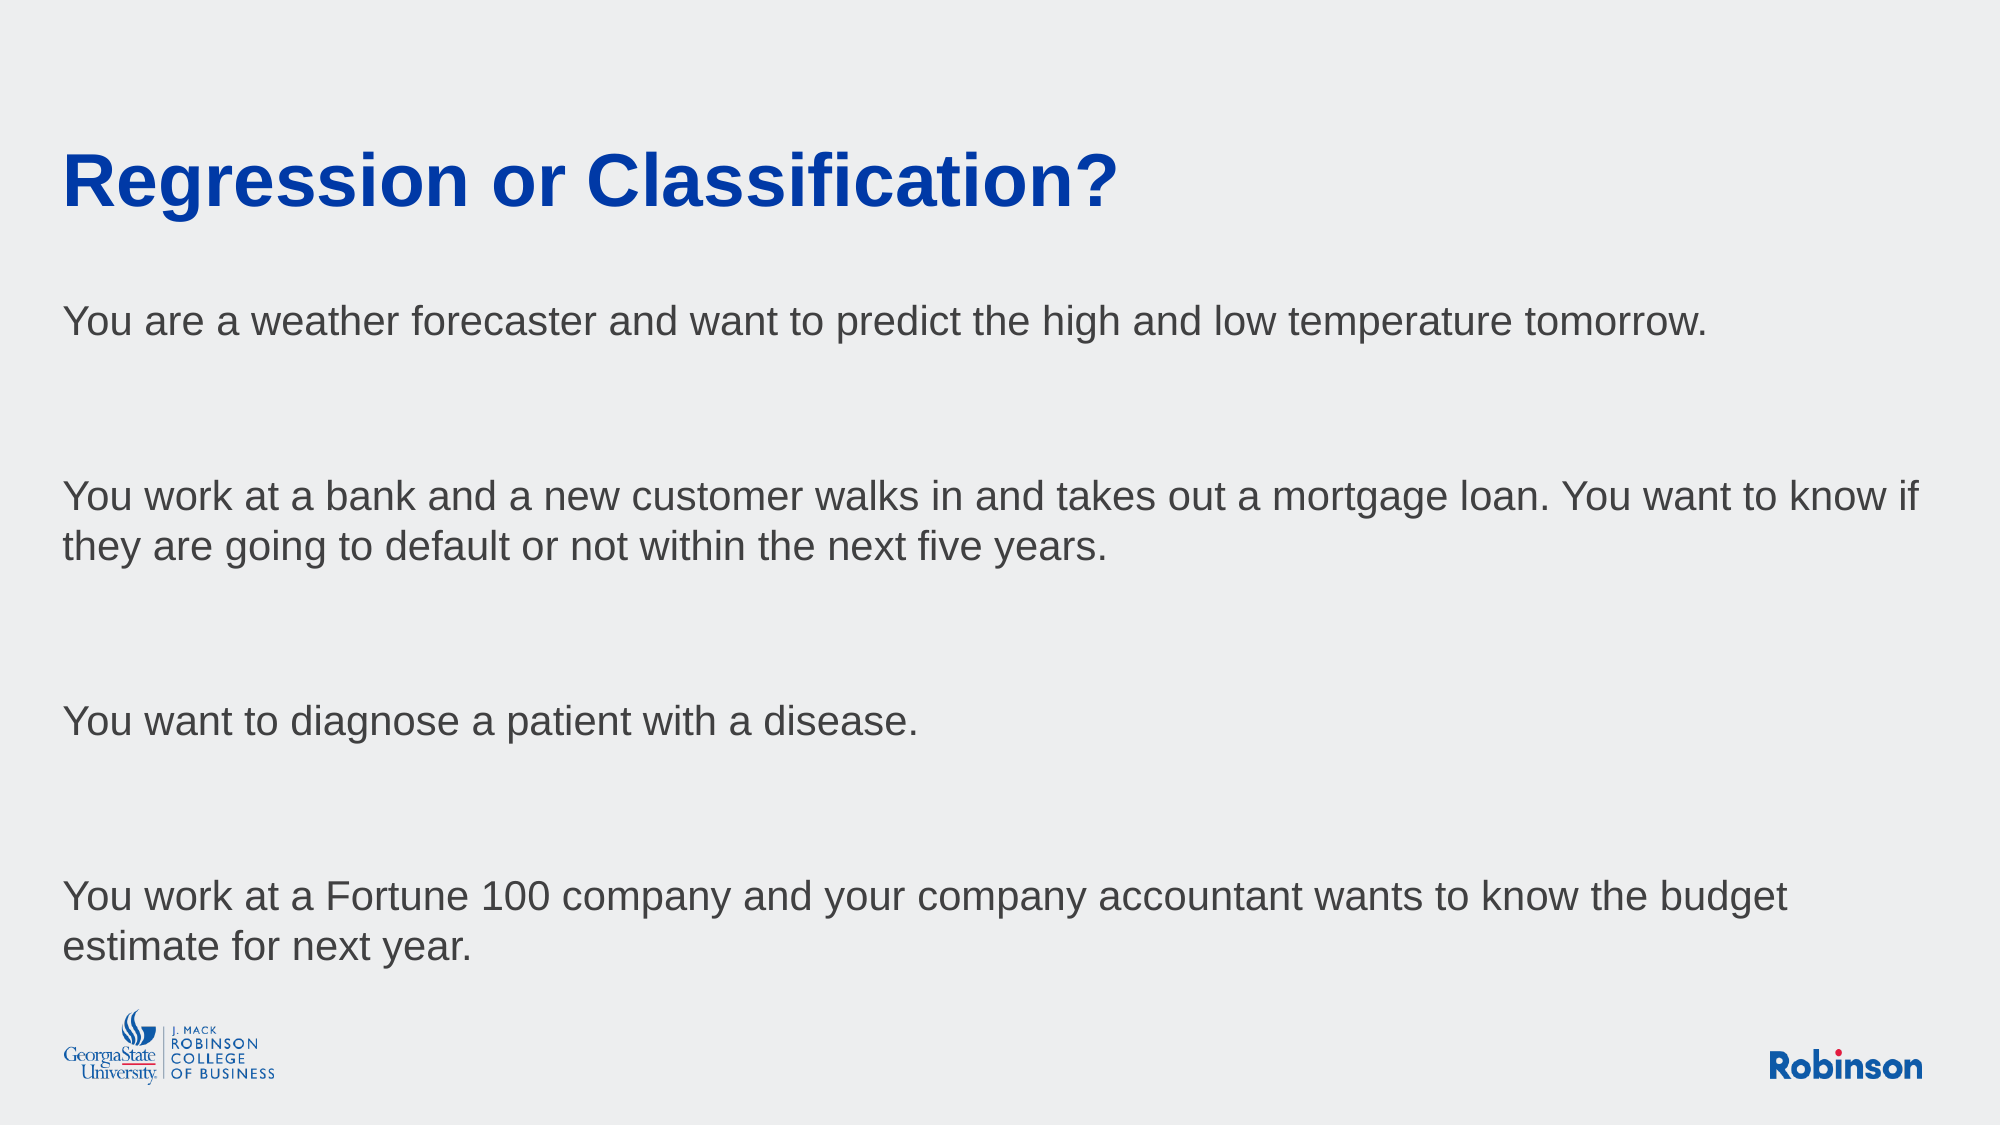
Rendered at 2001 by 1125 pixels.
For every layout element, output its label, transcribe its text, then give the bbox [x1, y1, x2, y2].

list You are a weather forecaster and want to predict the high and low temperature tomorrow. You work at a bank and a new customer walks in and takes out a mortgage loan. You want to know if they are going to default or not within the next five years. You want to diagnose a patient with a disease. You work at a Fortune 100 company and your company accountant wants to know the budget estimate for next year. [62, 293, 1938, 978]
picture [64, 1009, 274, 1085]
title Regression or Classification? [62, 141, 1938, 223]
picture [1770, 1049, 1922, 1079]
